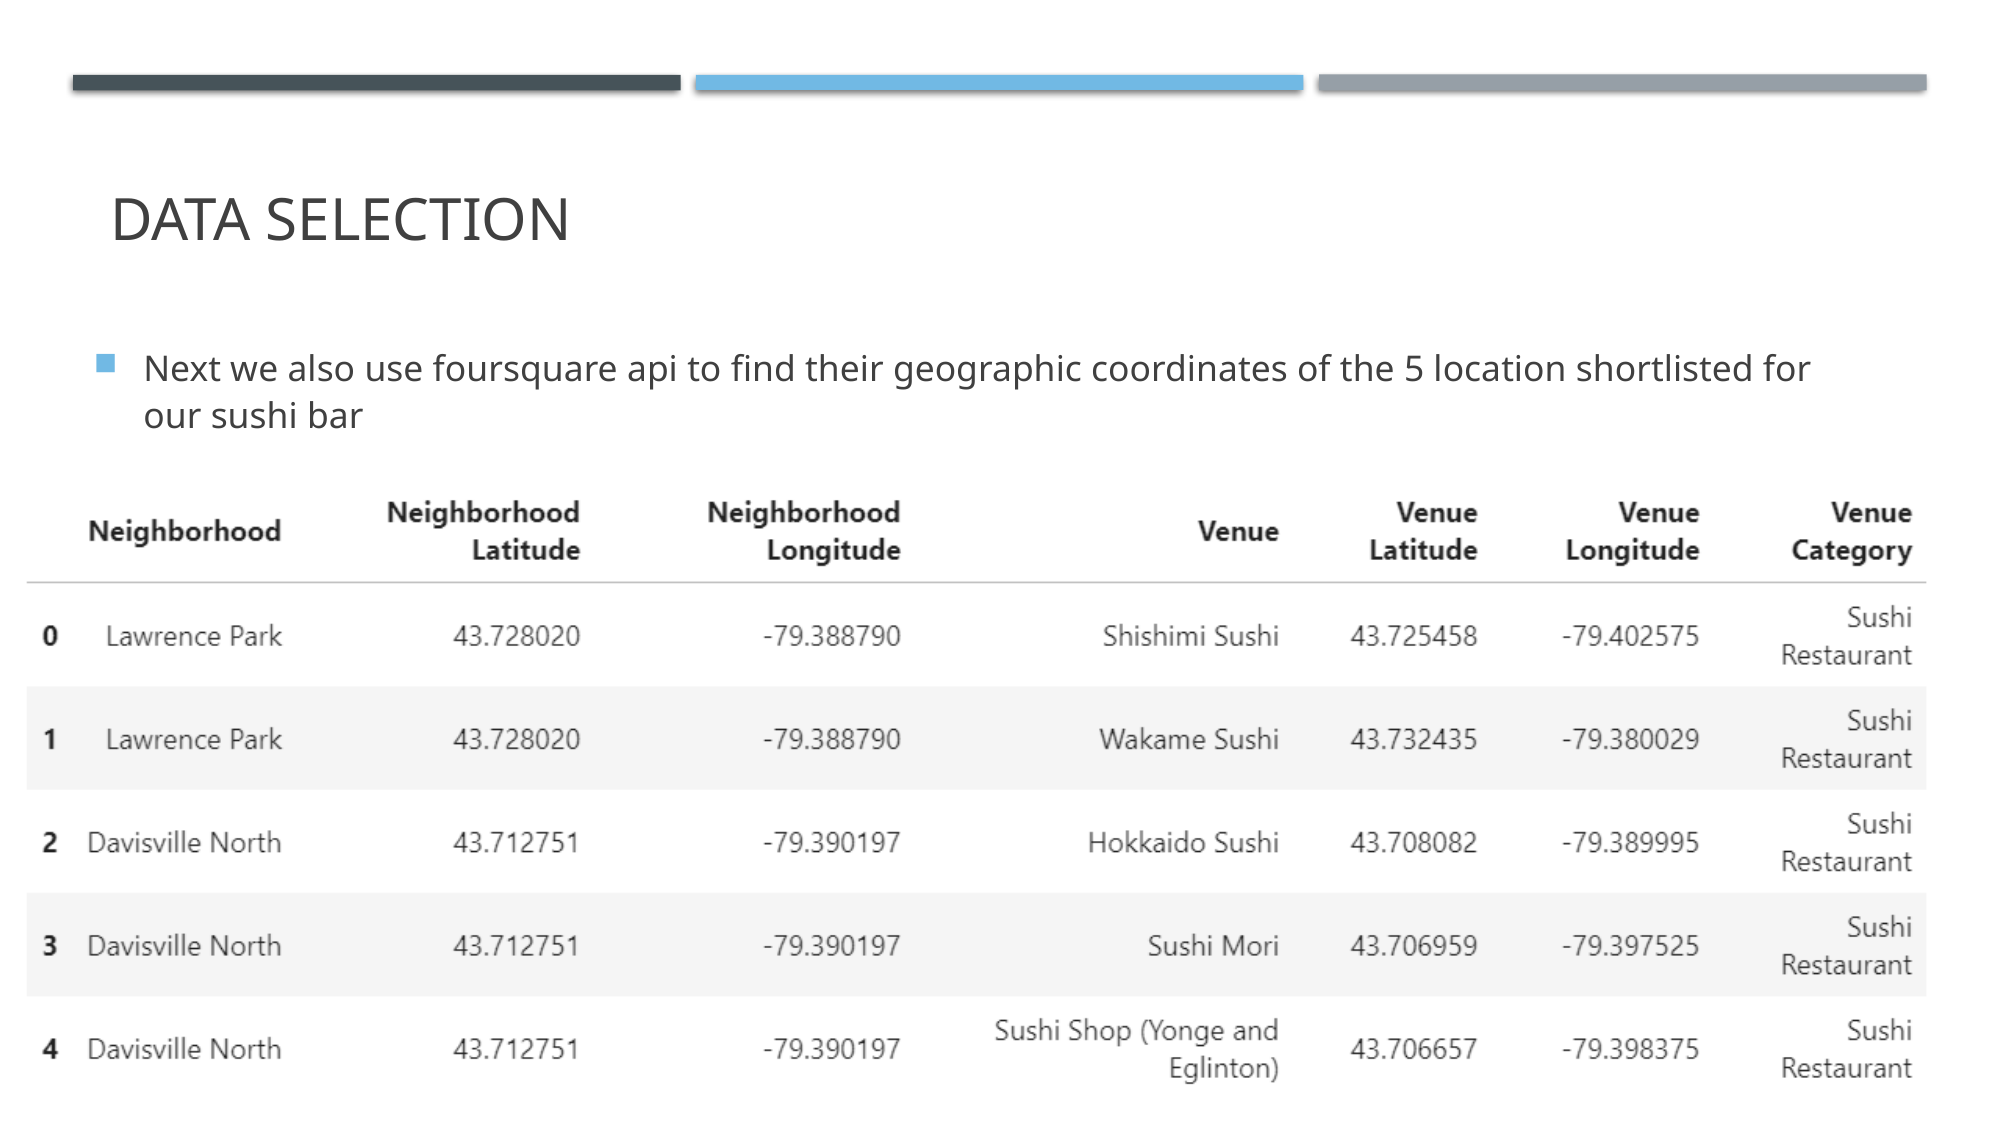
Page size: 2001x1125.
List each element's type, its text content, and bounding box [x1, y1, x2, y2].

list Next we also use foursquare api to find their geographic coordinates of the 5 location shortlisted for our sushi bar [78, 248, 1888, 487]
title Data Selection [95, 115, 1905, 260]
picture [24, 488, 1976, 1118]
